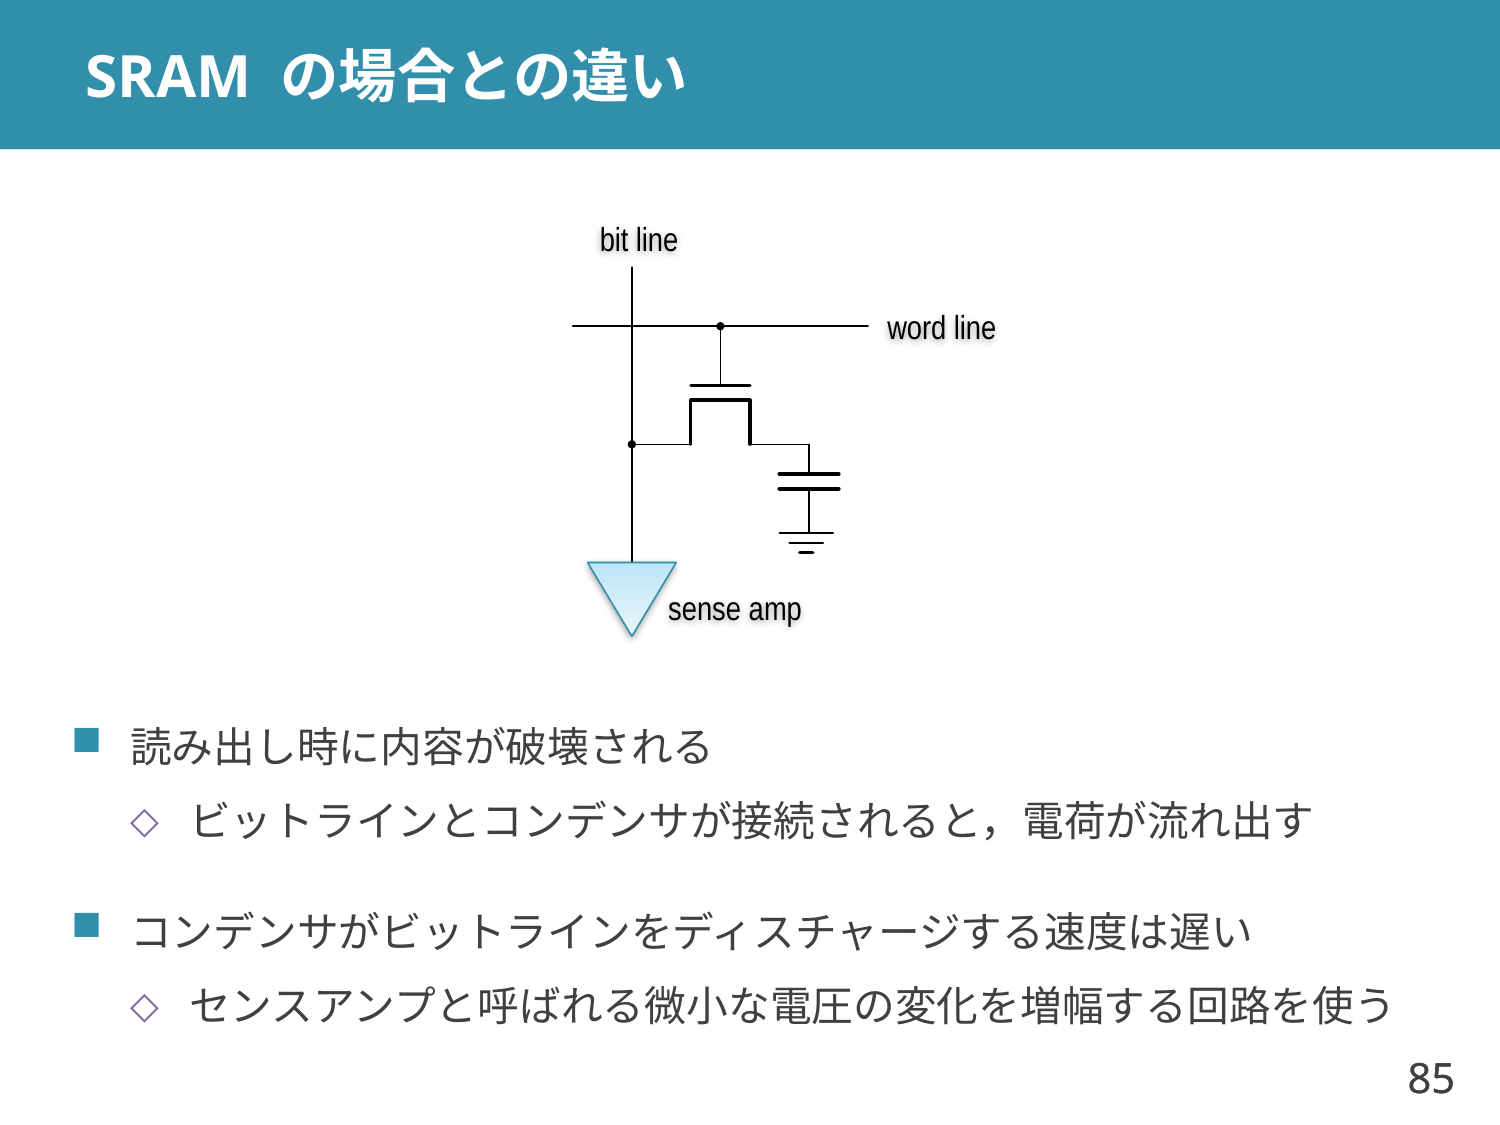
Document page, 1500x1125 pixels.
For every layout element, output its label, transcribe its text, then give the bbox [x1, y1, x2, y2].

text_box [690, 385, 751, 445]
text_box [779, 532, 834, 553]
list 読み出し時に内容が破壊される ビットラインとコンデンサが接続されると，電荷が流れ出す コンデンサがビットラインをディスチャージする速度は遅い センスアンプと呼ばれる微小な電圧の変化を増幅する回路を使う [55, 754, 1415, 991]
text_box bit line [587, 193, 692, 283]
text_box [779, 473, 839, 489]
text_box word line [764, 281, 1120, 371]
title SRAM の場合との違い [70, 0, 1500, 150]
text_box sense amp [557, 562, 913, 652]
